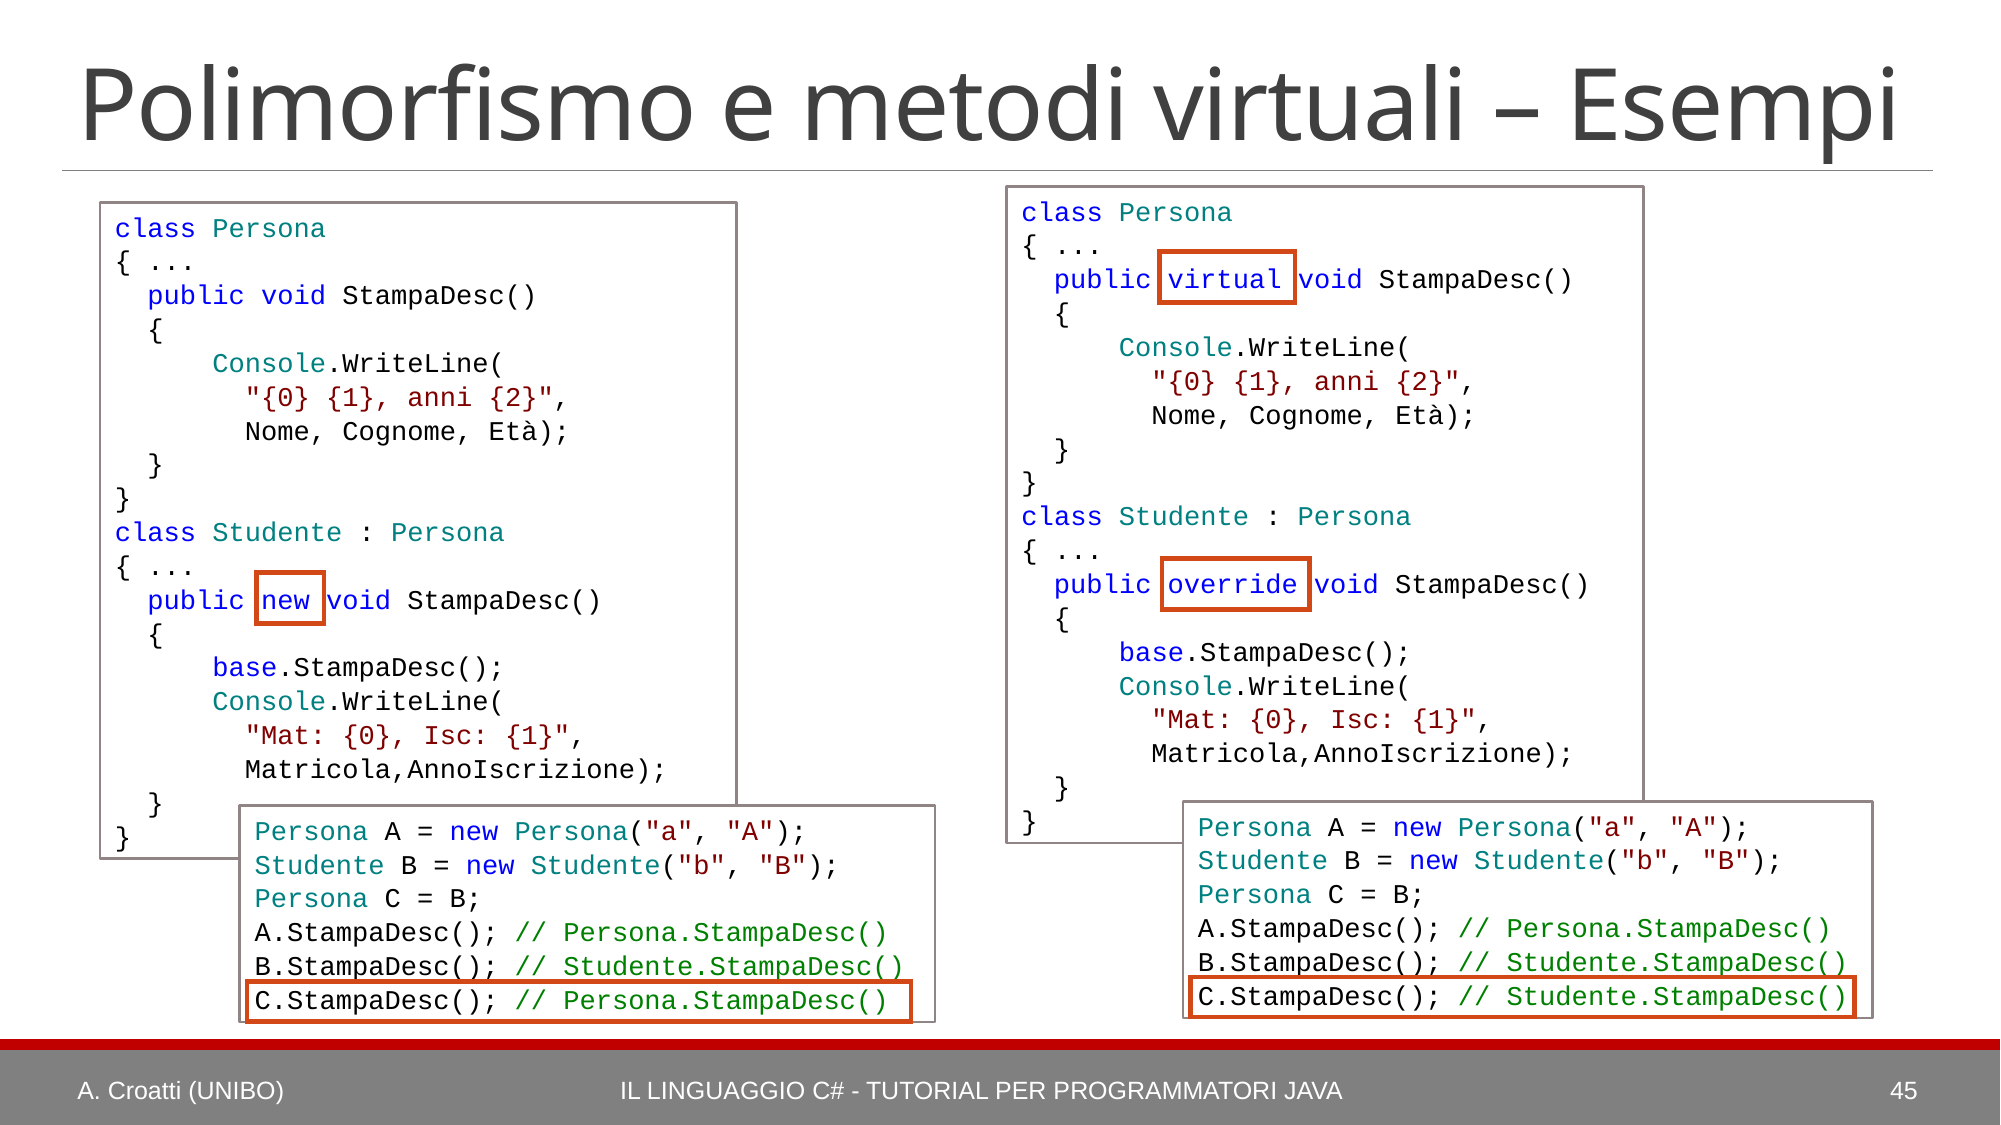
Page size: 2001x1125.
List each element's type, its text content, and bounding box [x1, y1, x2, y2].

slide_number 45 [1624, 1059, 1933, 1120]
text_box class Persona { ... public virtual void StampaDesc() { Console.WriteLine( "{0} {1}, anni {2}", Nome, Cognome, Età); } } class Studente : Persona { ... public override void StampaDesc() { base.StampaDesc(); Console.WriteLine( "Mat: {0}, Isc: {1}", Matricola,AnnoIscrizione); } } [1005, 185, 1645, 844]
text_box Persona A = new Persona("a", "A"); Studente B = new Studente("b", "B"); Persona C = B; A.StampaDesc(); // Persona.StampaDesc() B.StampaDesc(); // Studente.StampaDesc() C.StampaDesc(); // Persona.StampaDesc() [238, 804, 936, 1023]
text_box [1161, 558, 1310, 610]
text_box [1159, 251, 1295, 303]
text_box [246, 981, 912, 1022]
text_box [256, 572, 325, 624]
text_box class Persona { ... public void StampaDesc() { Console.WriteLine( "{0} {1}, anni {2}", Nome, Cognome, Età); } } class Studente : Persona { ... public new void StampaDesc() { base.StampaDesc(); Console.WriteLine( "Mat: {0}, Isc: {1}", Matricola,AnnoIscrizione); } } [99, 201, 738, 860]
footer Il Linguaggio C# - Tutorial per Programmatori Java [339, 1059, 1624, 1120]
title Polimorfismo e metodi virtuali – Esempi [62, 47, 1933, 169]
text_box [1190, 977, 1855, 1018]
slide_number A. Croatti (UNIBO) [62, 1059, 339, 1120]
text_box Persona A = new Persona("a", "A"); Studente B = new Studente("b", "B"); Persona C = B; A.StampaDesc(); // Persona.StampaDesc() B.StampaDesc(); // Studente.StampaDesc() C.StampaDesc(); // Studente.StampaDesc() [1182, 800, 1874, 1019]
